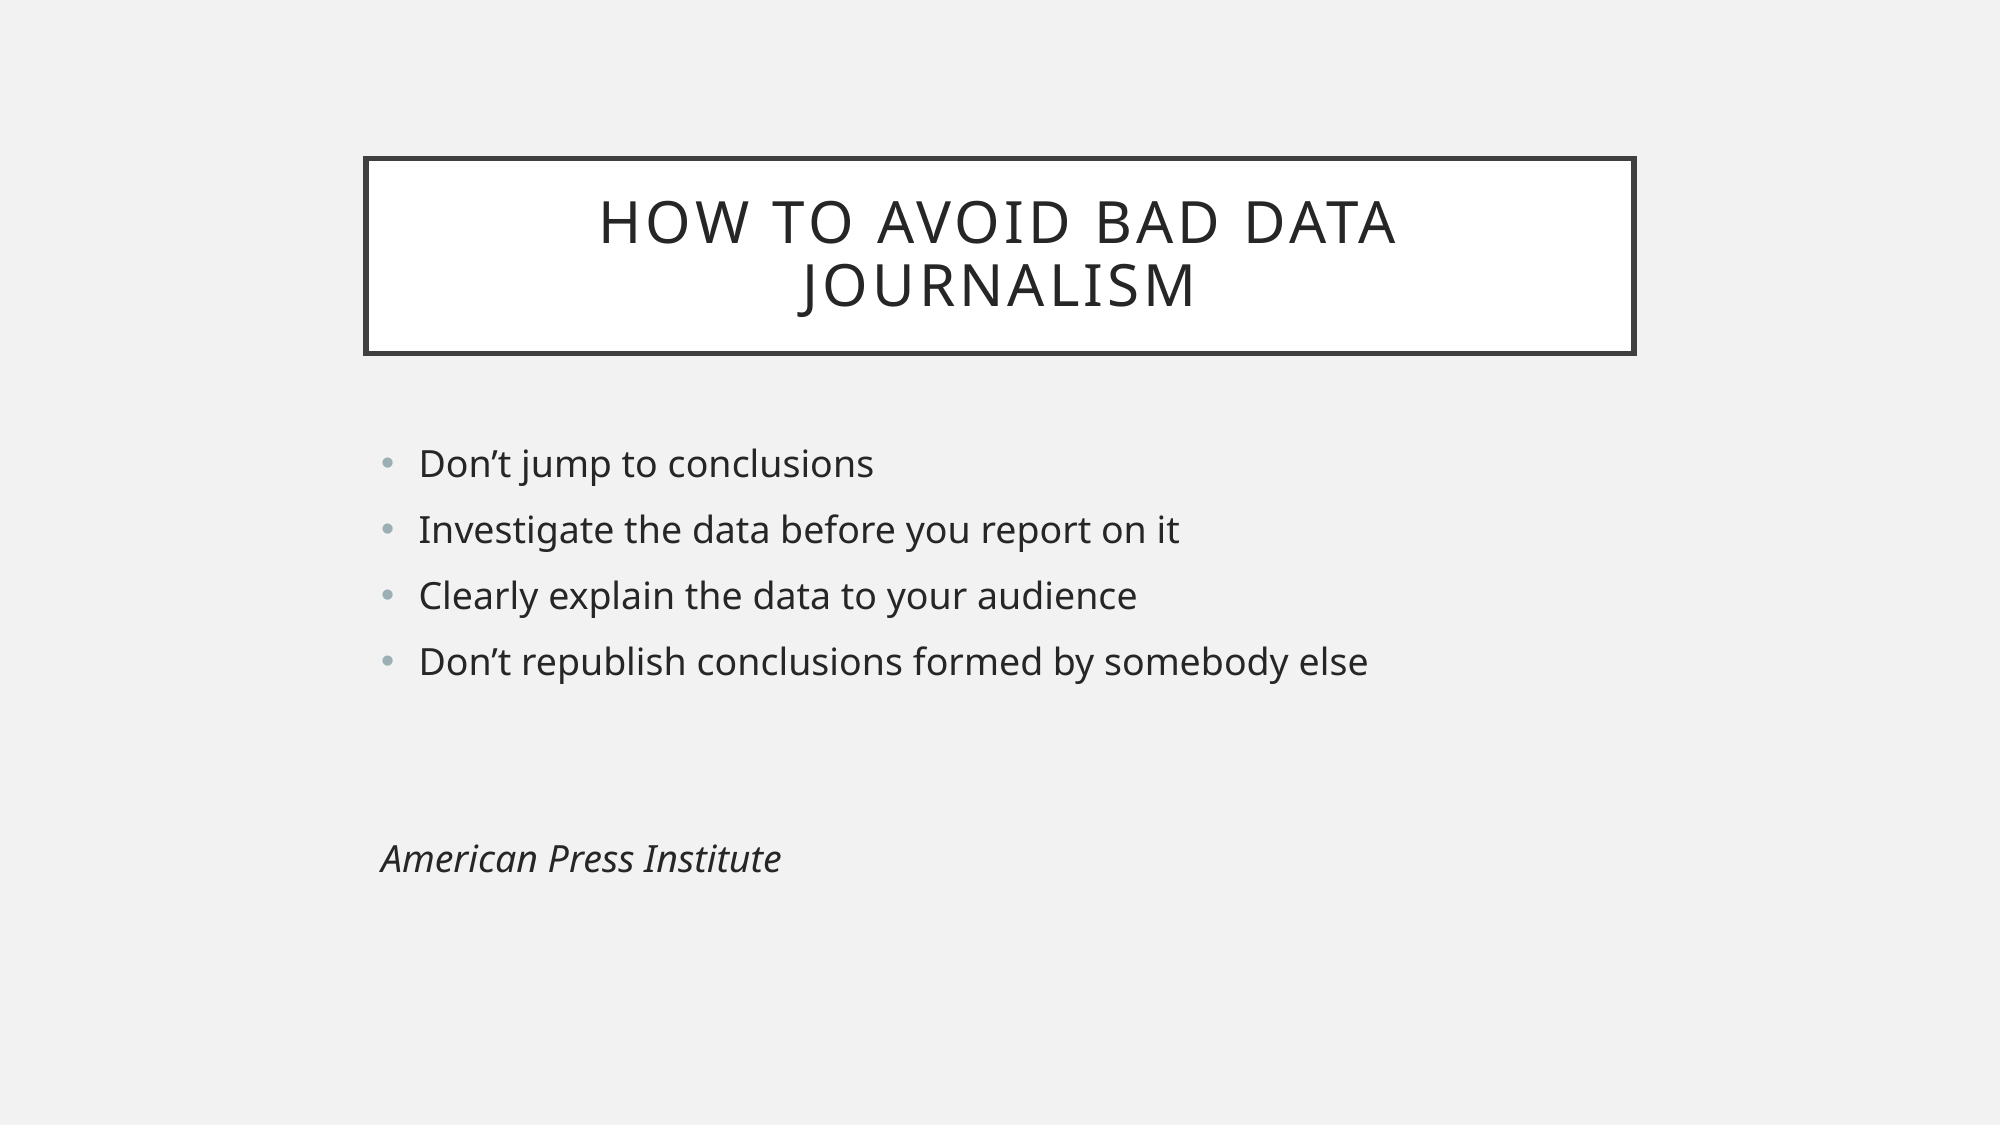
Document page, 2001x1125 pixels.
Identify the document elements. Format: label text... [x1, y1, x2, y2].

title How to avoid bad data journalism [363, 156, 1637, 356]
list Don’t jump to conclusions Investigate the data before you report on it Clearly explain the data to your audience Don’t republish conclusions formed by somebody else American Press Institute [366, 432, 1634, 942]
